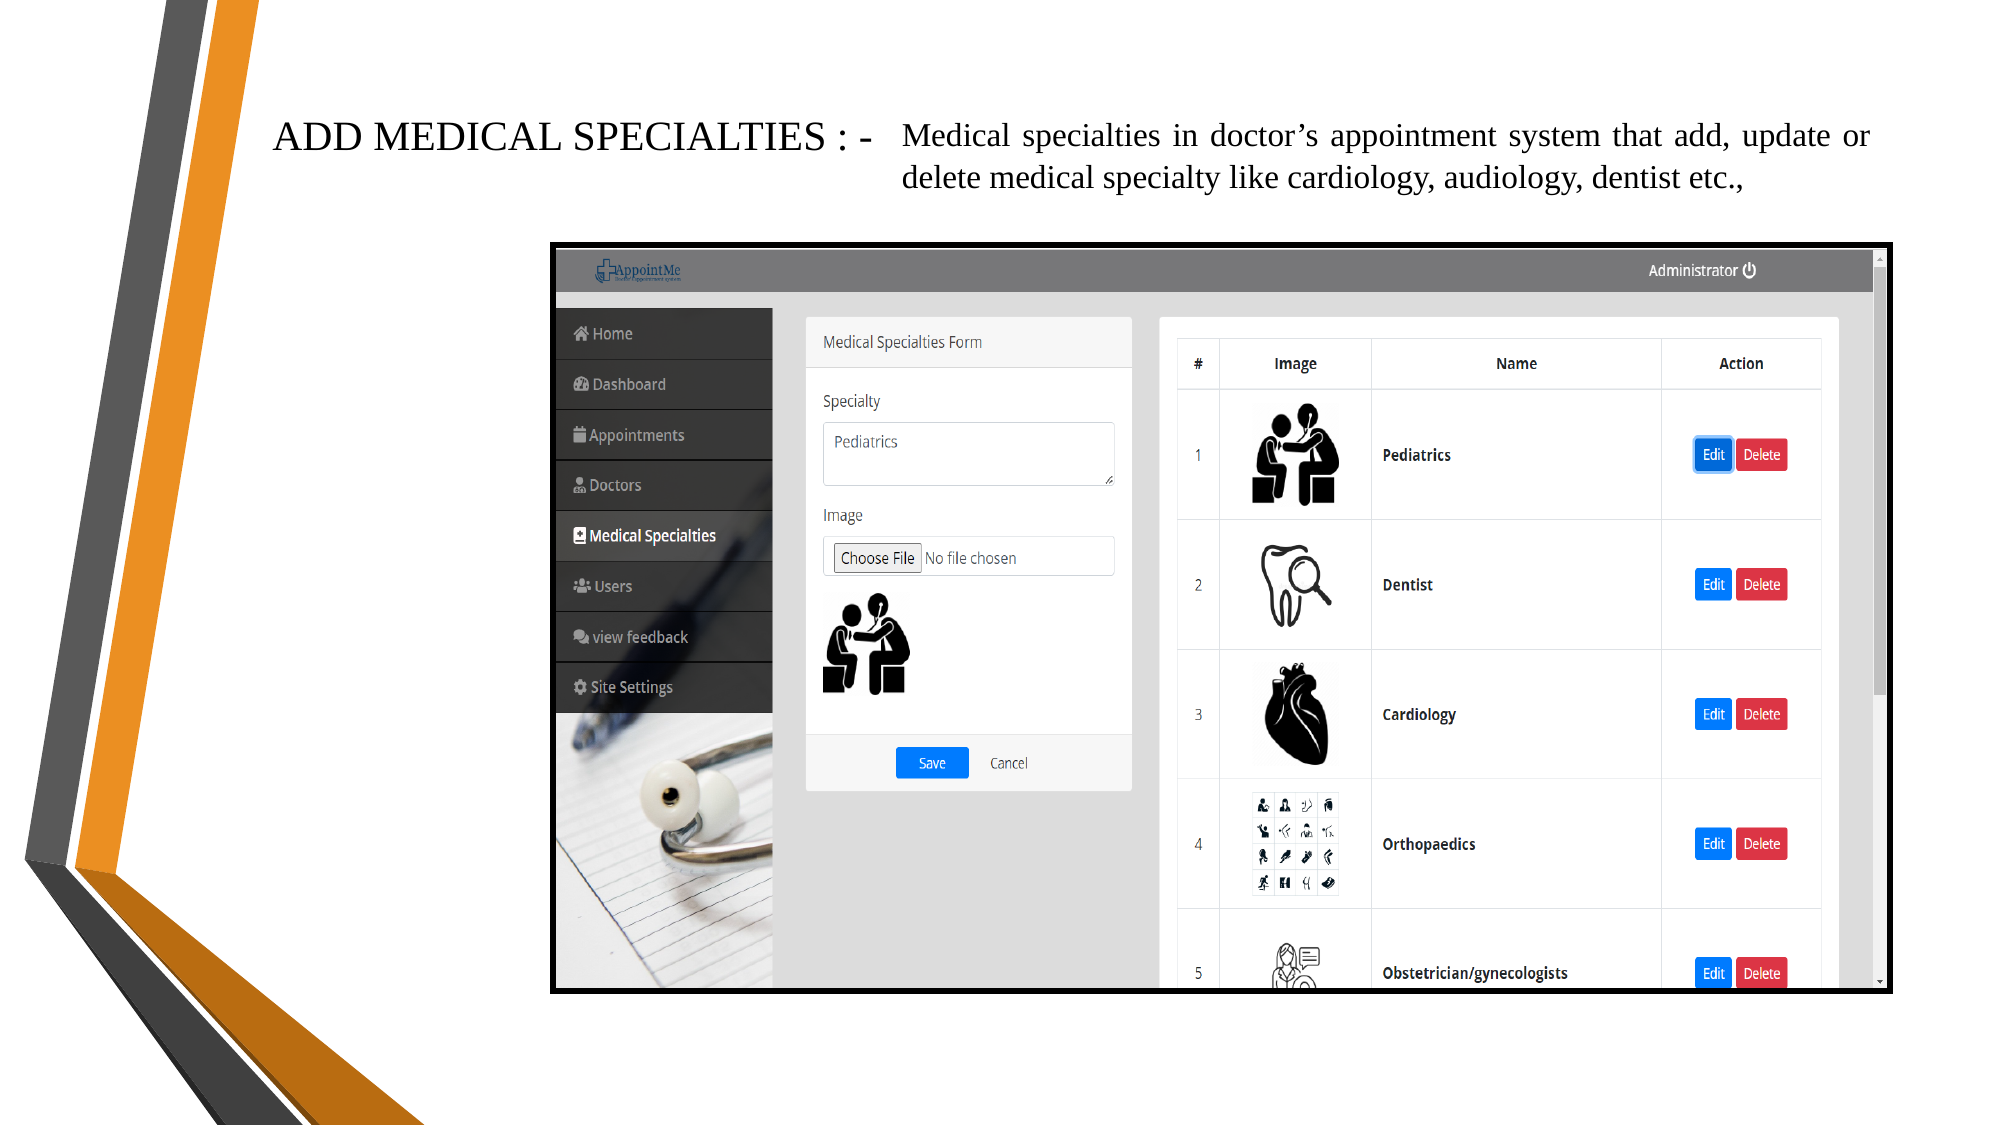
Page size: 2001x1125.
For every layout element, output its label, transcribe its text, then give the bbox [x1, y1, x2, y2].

picture [555, 248, 1888, 988]
text_box Medical specialties in doctor’s appointment system that add, update or delete medical specialty like cardiology, audiology, dentist etc., [887, 102, 1887, 203]
text_box ADD MEDICAL SPECIALTIES : - [257, 101, 904, 167]
